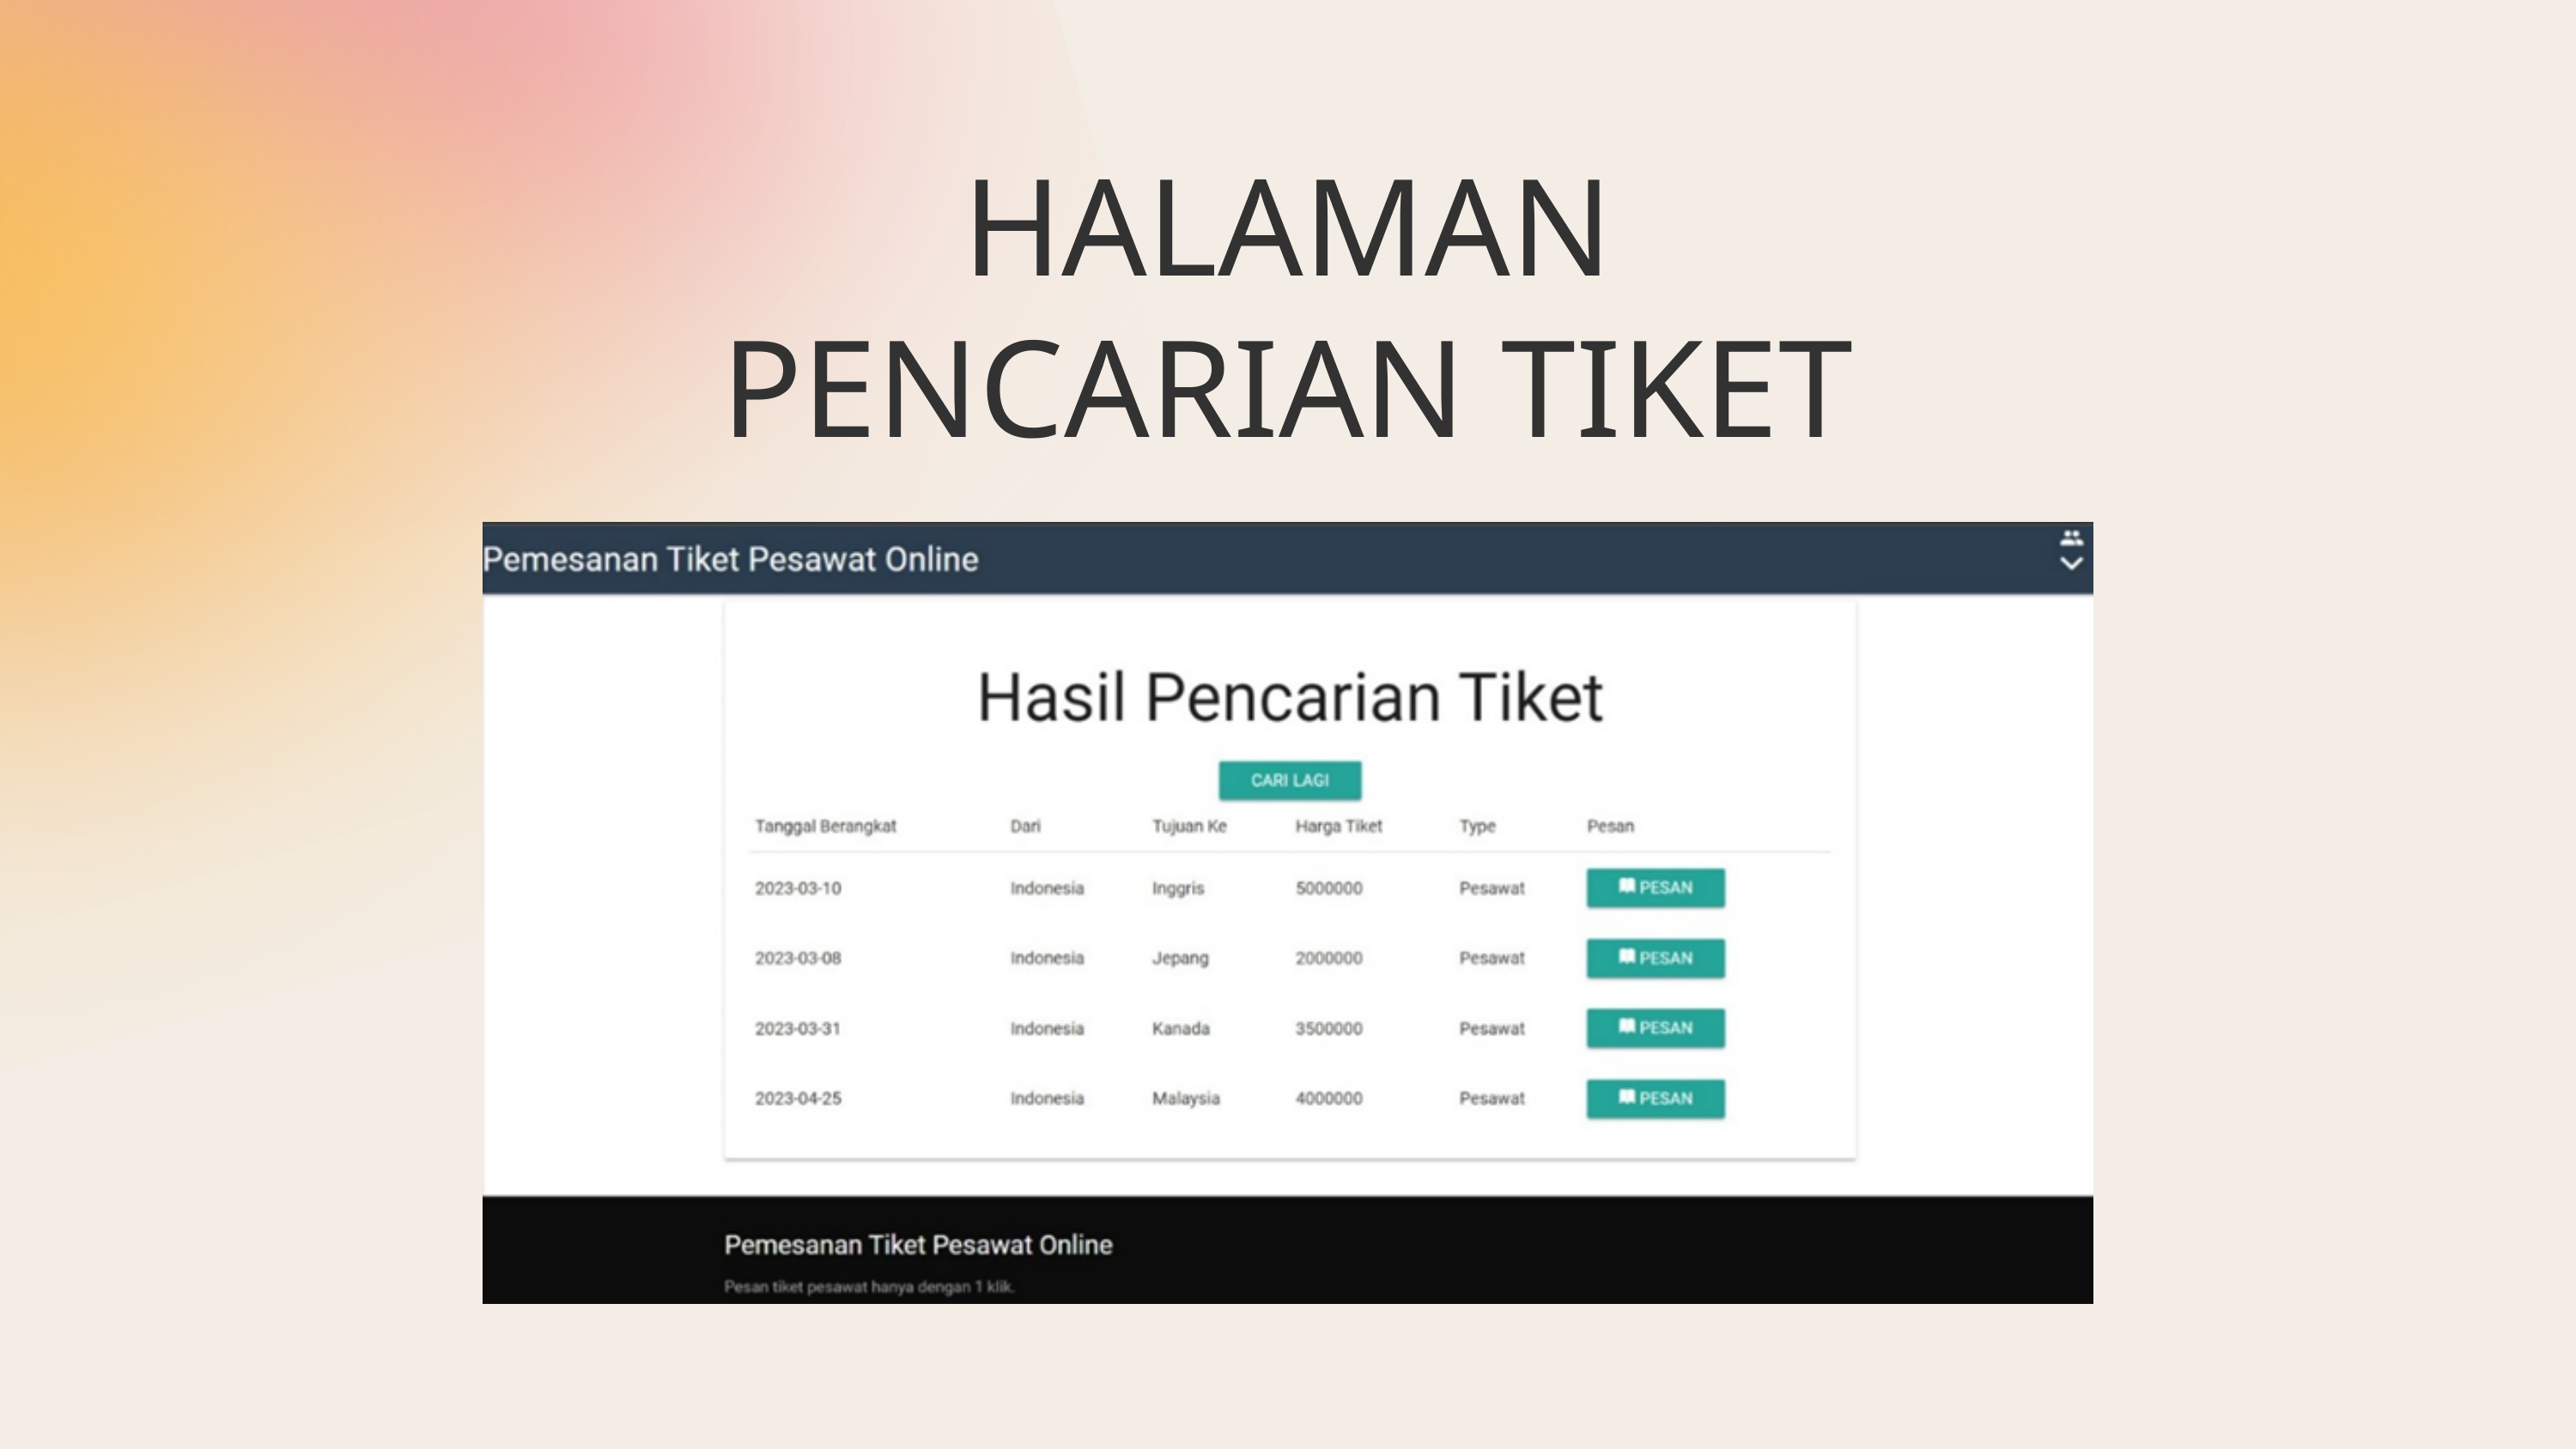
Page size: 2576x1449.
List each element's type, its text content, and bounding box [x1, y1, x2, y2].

text_box HALAMAN PENCARIAN TIKET [1227, 142, 1949, 464]
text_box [0, 0, 1221, 1179]
text_box [483, 522, 2093, 1304]
